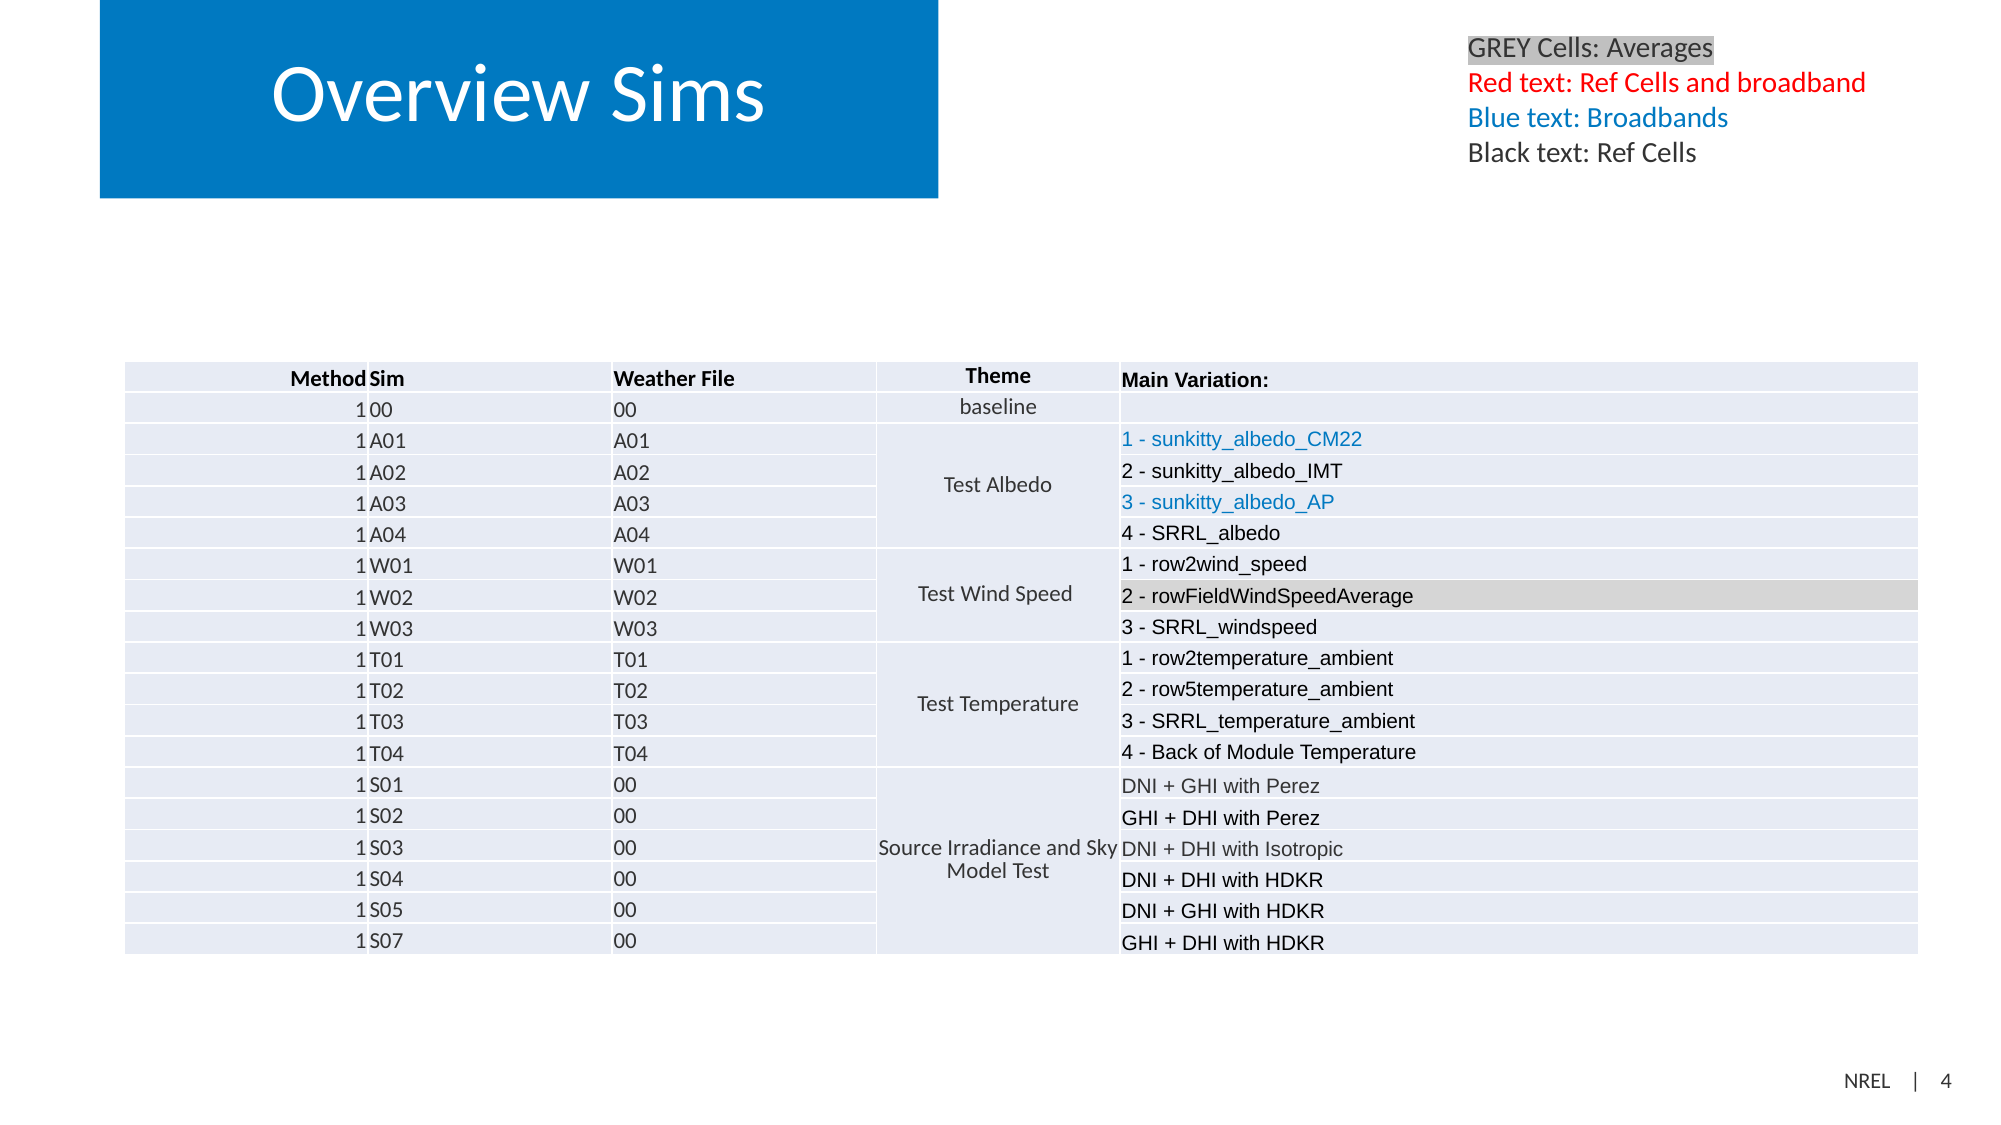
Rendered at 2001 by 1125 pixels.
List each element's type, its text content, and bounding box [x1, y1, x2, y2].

table_cell 2 - row5temperature_ambient [1121, 674, 1918, 704]
table_cell 00 [613, 768, 876, 797]
table_cell 1 [125, 393, 367, 422]
table_cell 1 [125, 799, 367, 829]
table_cell W03 [369, 612, 611, 641]
table_cell T04 [613, 737, 876, 766]
table_cell 1 [125, 737, 367, 766]
table_cell 00 [613, 393, 876, 422]
table_cell A03 [613, 487, 876, 516]
table_cell 2 - sunkitty_albedo_IMT [1121, 455, 1918, 485]
table_cell 4 - Back of Module Temperature [1121, 737, 1918, 766]
table_cell DNI + DHI with HDKR [1121, 862, 1918, 891]
table_cell 00 [613, 893, 876, 922]
table_cell A04 [369, 518, 611, 547]
table_cell 1 [125, 424, 367, 454]
table_cell W01 [613, 549, 876, 579]
table_cell T02 [369, 674, 611, 704]
table_cell A03 [369, 487, 611, 516]
table_cell 3 - SRRL_windspeed [1121, 612, 1918, 641]
table_cell Test Temperature [877, 643, 1119, 766]
table_header Main Variation: [1121, 362, 1918, 391]
table_cell S02 [369, 799, 611, 829]
table_cell 3 - SRRL_temperature_ambient [1121, 705, 1918, 735]
table_cell T04 [369, 737, 611, 766]
table_cell Source Irradiance and Sky Model Test [877, 768, 1119, 954]
table_cell A04 [613, 518, 876, 547]
table_cell 1 - row2temperature_ambient [1121, 643, 1918, 672]
table_cell T02 [613, 674, 876, 704]
table_cell DNI + GHI with Perez [1121, 768, 1918, 797]
table_cell 1 [125, 643, 367, 672]
table_cell 1 [125, 518, 367, 547]
table_cell S01 [369, 768, 611, 797]
table_cell 1 - row2wind_speed [1121, 549, 1918, 579]
table_cell W01 [369, 549, 611, 579]
table_cell S04 [369, 862, 611, 891]
table_cell T01 [613, 643, 876, 672]
table_cell 1 [125, 455, 367, 485]
table_cell 1 [125, 830, 367, 860]
table_cell 4 - SRRL_albedo [1121, 518, 1918, 547]
table_cell A01 [369, 424, 611, 454]
table_cell 1 [125, 580, 367, 610]
table_cell 1 [125, 705, 367, 735]
table_cell 2 - rowFieldWindSpeedAverage [1121, 580, 1918, 610]
table_cell W02 [369, 580, 611, 610]
table_cell S05 [369, 893, 611, 922]
table_cell [1121, 393, 1918, 422]
table_cell W03 [613, 612, 876, 641]
table_cell 00 [369, 393, 611, 422]
table_cell DNI + GHI with HDKR [1121, 893, 1918, 922]
table_cell 1 [125, 487, 367, 516]
table_cell Test Albedo [877, 424, 1119, 547]
table_cell DNI + DHI with Isotropic [1121, 830, 1918, 860]
table_cell GHI + DHI with HDKR [1121, 924, 1918, 954]
table_header Theme [877, 362, 1119, 391]
table_cell T01 [369, 643, 611, 672]
table_cell 1 [125, 924, 367, 954]
table_cell 00 [613, 862, 876, 891]
table_cell 1 [125, 768, 367, 797]
table_cell A01 [613, 424, 876, 454]
table_cell 00 [613, 830, 876, 860]
table_header Sim [369, 362, 611, 391]
table_cell 00 [613, 799, 876, 829]
table_cell 1 - sunkitty_albedo_CM22 [1121, 424, 1918, 454]
table_cell Test Wind Speed [877, 549, 1119, 641]
table_cell S07 [369, 924, 611, 954]
table_cell W02 [613, 580, 876, 610]
table_cell 00 [613, 924, 876, 954]
text_box GREY Cells: Averages Red text: Ref Cells and broadband Blue text: Broadbands Black text: Ref Cells [1453, 20, 1952, 176]
table_cell 1 [125, 674, 367, 704]
table_cell T03 [369, 705, 611, 735]
table_cell baseline [877, 393, 1119, 422]
table_header Method [125, 362, 367, 391]
table_cell 1 [125, 862, 367, 891]
table_cell GHI + DHI with Perez [1121, 799, 1918, 829]
table_cell 1 [125, 612, 367, 641]
table_cell S03 [369, 830, 611, 860]
table_cell 1 [125, 549, 367, 579]
table_cell T03 [613, 705, 876, 735]
table_cell 1 [125, 893, 367, 922]
table_cell A02 [369, 455, 611, 485]
table_cell 3 - sunkitty_albedo_AP [1121, 487, 1918, 516]
table_cell A02 [613, 455, 876, 485]
table_header Weather File [613, 362, 876, 391]
title Overview Sims [99, 0, 939, 199]
